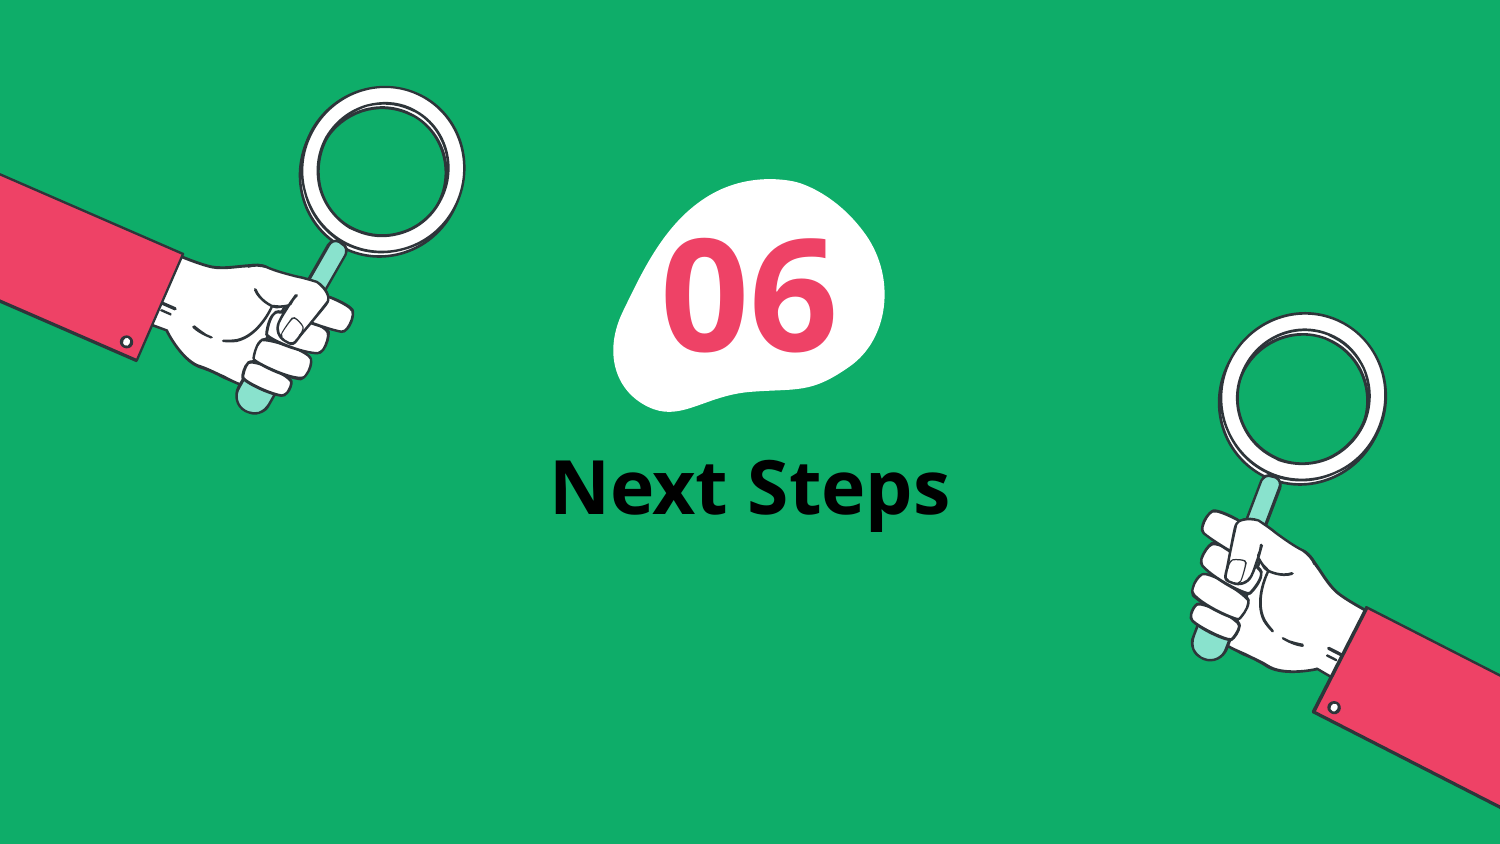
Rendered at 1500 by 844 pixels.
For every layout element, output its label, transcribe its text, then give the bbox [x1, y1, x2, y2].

title 06 [536, 205, 964, 372]
title Next Steps [320, 416, 1143, 554]
text_box [695, 179, 839, 205]
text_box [0, 18, 444, 381]
text_box [616, 372, 842, 412]
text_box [1148, 395, 1500, 761]
